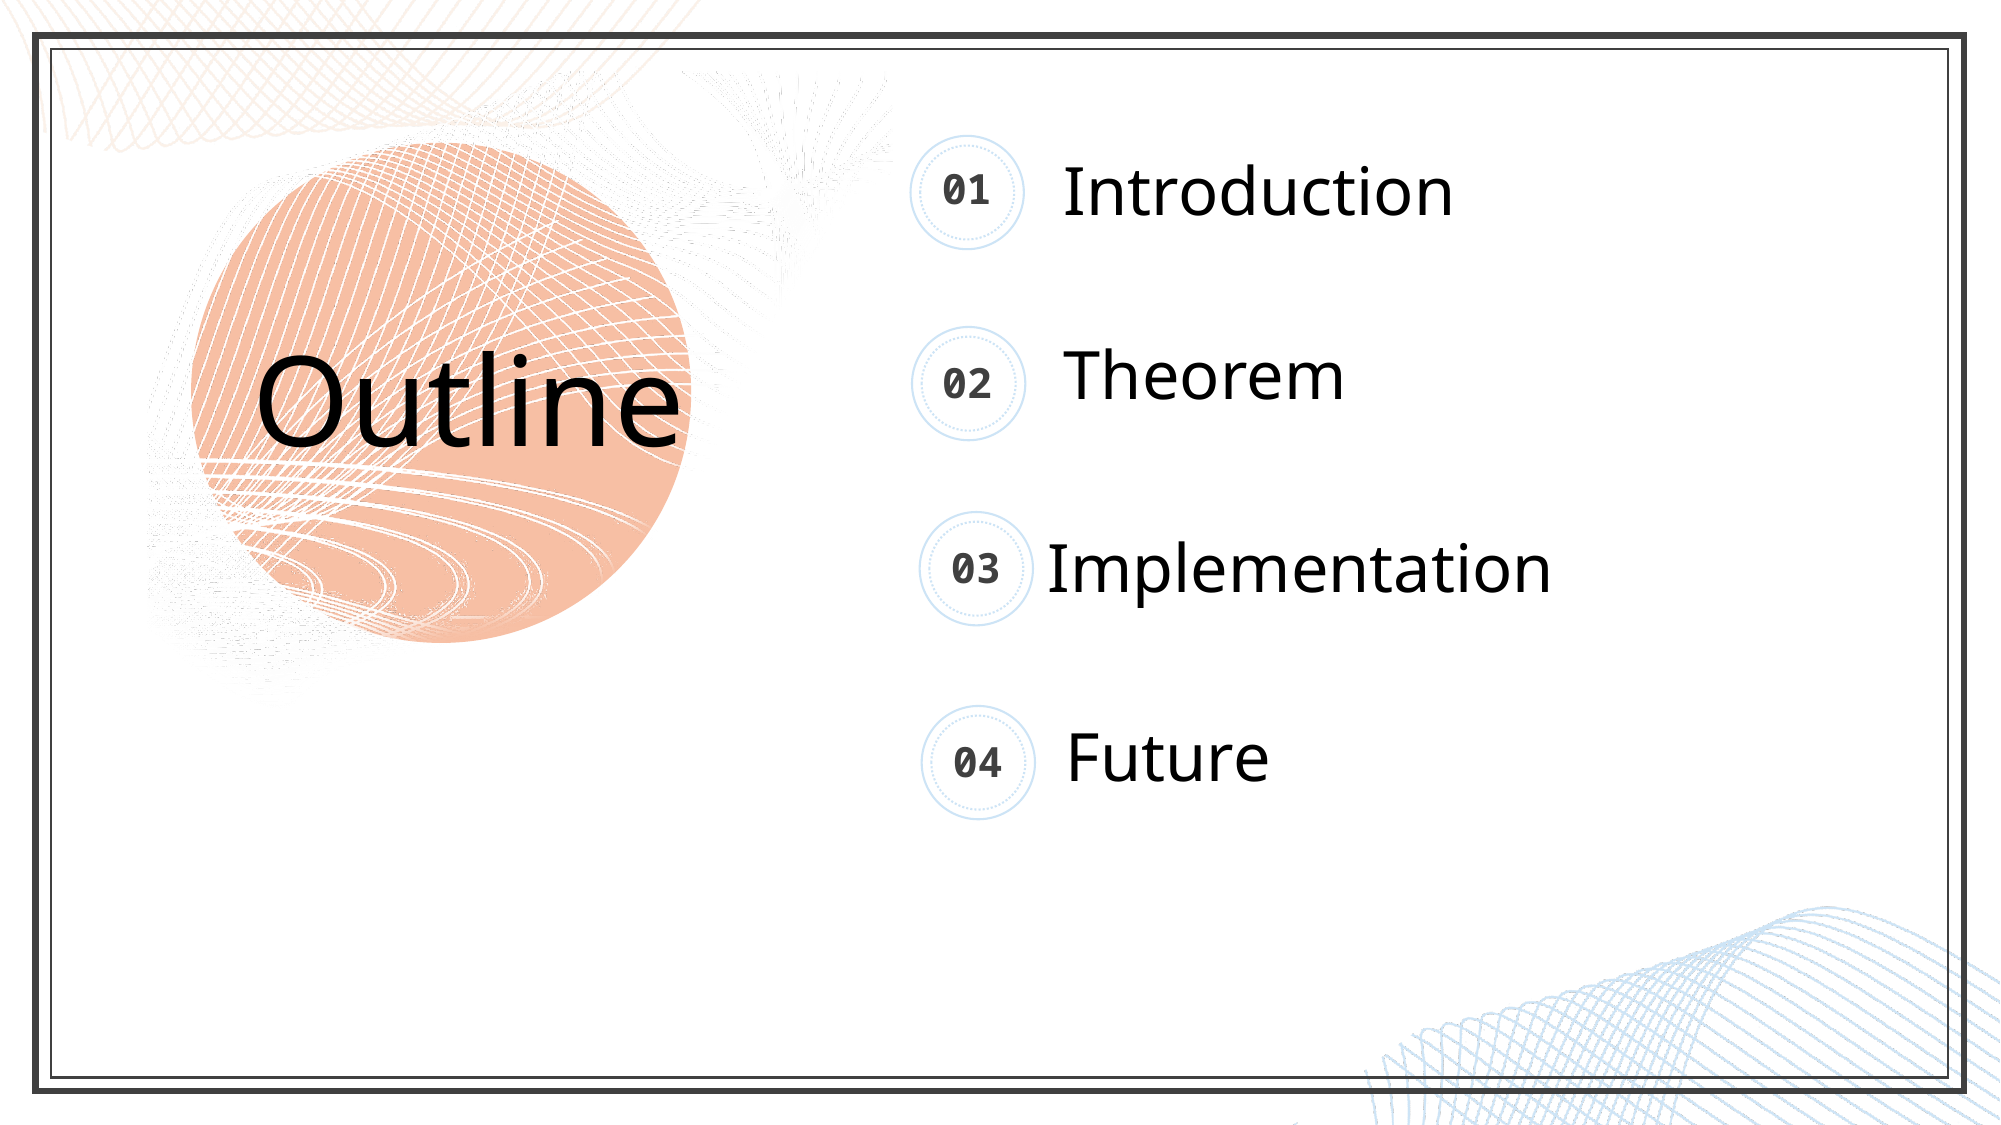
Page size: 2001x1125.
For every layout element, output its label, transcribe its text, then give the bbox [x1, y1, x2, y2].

picture [1292, 905, 2000, 1125]
text_box Theorem [1049, 325, 1804, 420]
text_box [911, 326, 1648, 441]
picture [0, 0, 701, 153]
text_box [34, 153, 1292, 1092]
text_box [50, 48, 1949, 1079]
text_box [919, 483, 1806, 626]
text_box [701, 34, 1965, 905]
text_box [910, 135, 1636, 250]
text_box Introduction [1049, 141, 1941, 316]
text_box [147, 71, 893, 714]
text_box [921, 672, 1760, 820]
